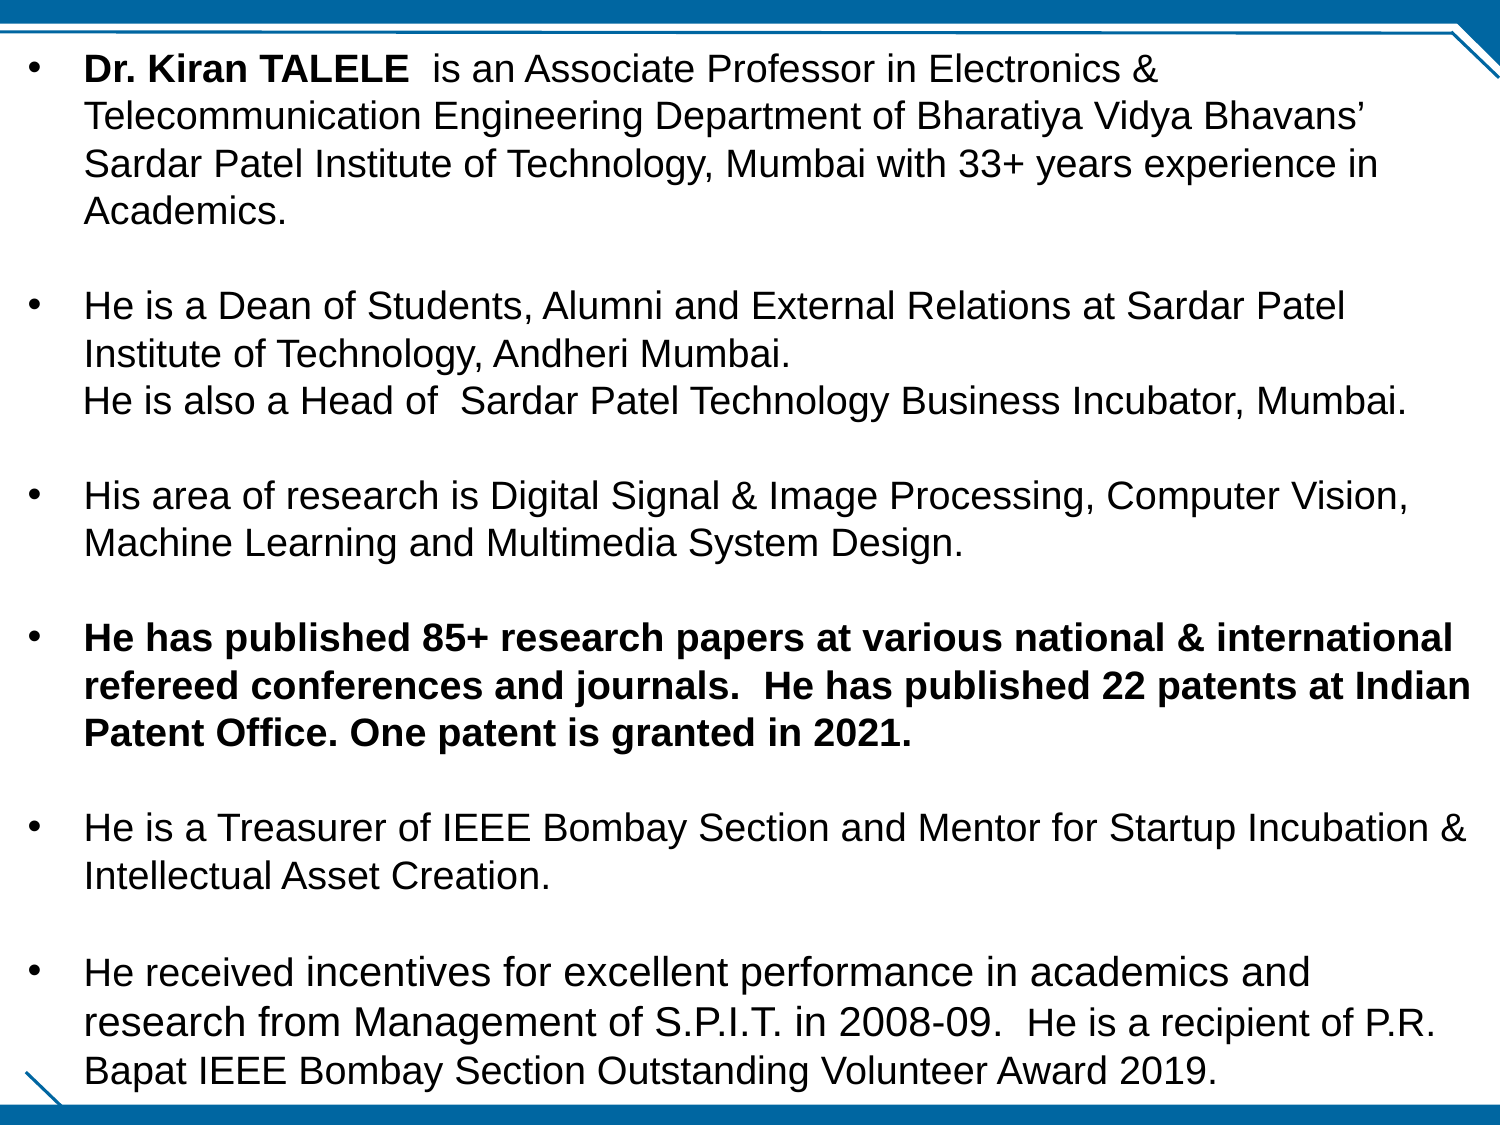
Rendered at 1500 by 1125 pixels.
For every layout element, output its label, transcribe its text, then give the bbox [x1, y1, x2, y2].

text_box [0, 1071, 1500, 1125]
text_box Dr. Kiran TALELE is an Associate Professor in Electronics & Telecommunication Engineering Department of Bharatiya Vidya Bhavans’ Sardar Patel Institute of Technology, Mumbai with 33+ years experience in Academics. He is a Dean of Students, Alumni and External Relations at Sardar Patel Institute of Technology, Andheri Mumbai. He is also a Head of Sardar Patel Technology Business Incubator, Mumbai. His area of research is Digital Signal & Image Processing, Computer Vision, Machine Learning and Multimedia System Design. He has published 85+ research papers at various national & international refereed conferences and journals. He has published 22 patents at Indian Patent Office. One patent is granted in 2021. He is a Treasurer of IEEE Bombay Section and Mentor for Startup Incubation & Intellectual Asset Creation. He received incentives for excellent performance in academics and research from Management of S.P.I.T. in 2008-09. He is a recipient of P.R. Bapat IEEE Bombay Section Outstanding Volunteer Award 2019. [12, 85, 1497, 1071]
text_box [0, 0, 1500, 79]
